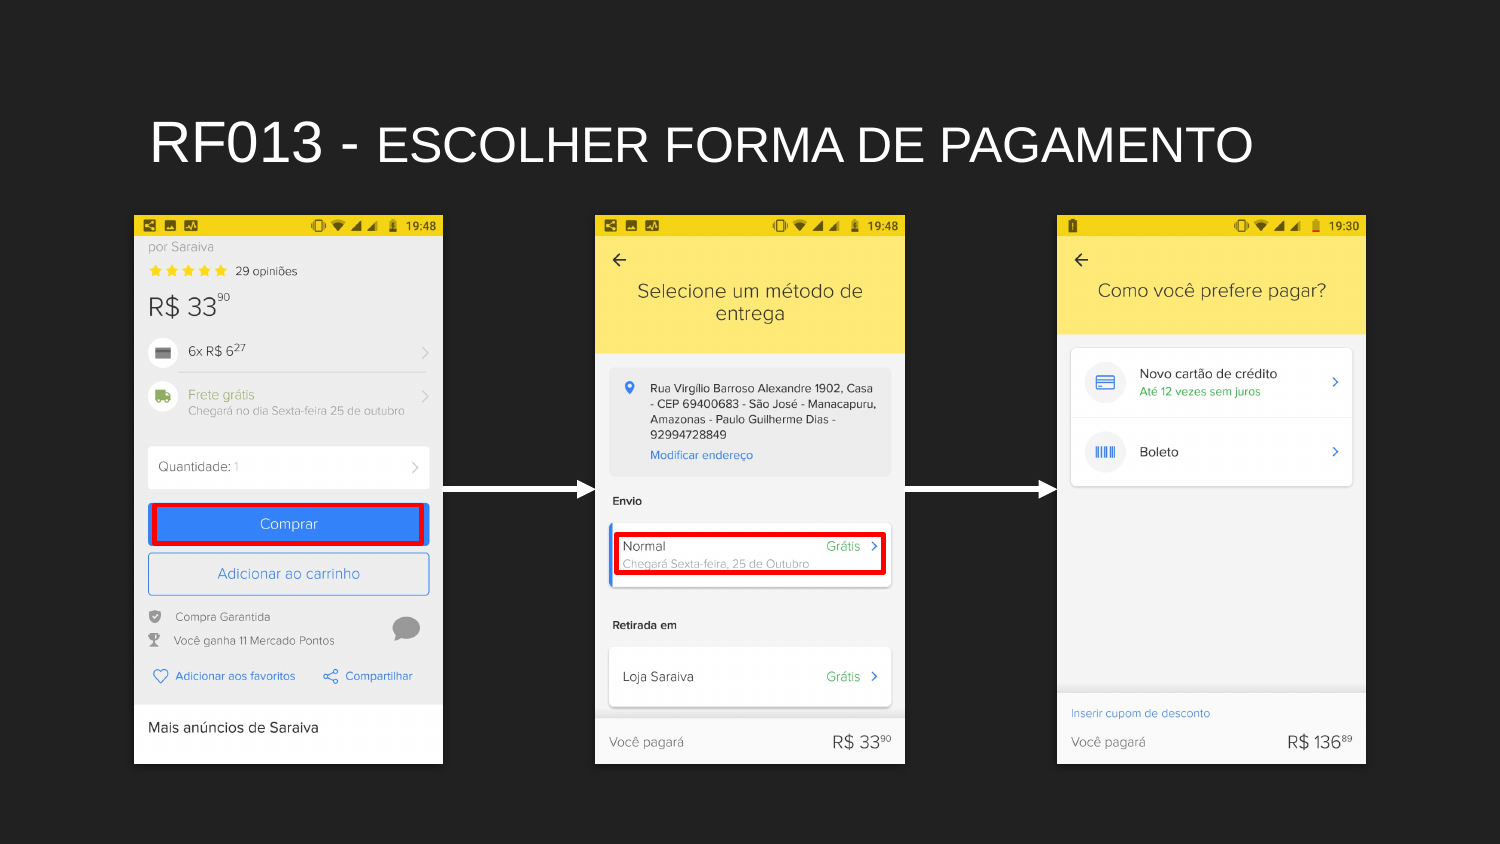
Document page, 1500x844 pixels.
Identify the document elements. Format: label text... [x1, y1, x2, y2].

picture [134, 215, 443, 764]
picture [595, 215, 905, 764]
title RF013 - ESCOLHER FORMA DE PAGAMENTO [134, 89, 1366, 246]
picture [1057, 215, 1366, 764]
